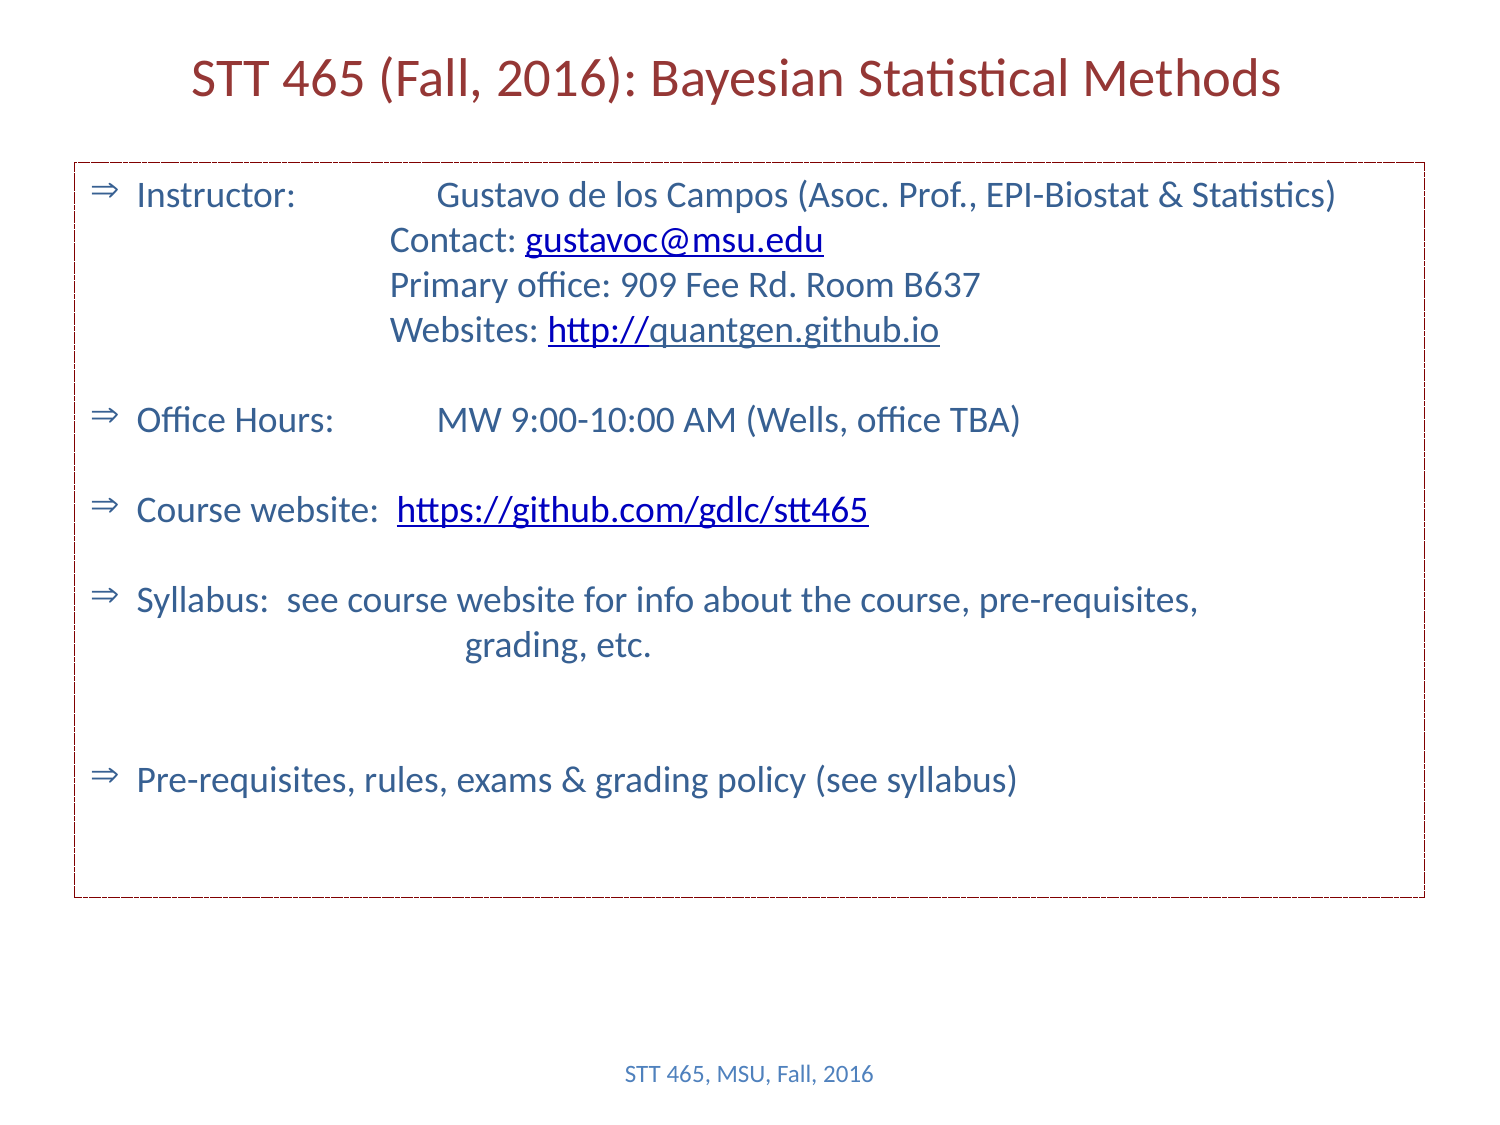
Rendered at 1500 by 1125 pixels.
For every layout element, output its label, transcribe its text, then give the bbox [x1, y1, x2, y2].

footer STT 465, MSU, Fall, 2016 [512, 1042, 988, 1103]
text_box Instructor: Gustavo de los Campos (Asoc. Prof., EPI-Biostat & Statistics) Contact: gustavoc@msu.edu Primary office: 909 Fee Rd. Room B637 Websites: http://quantgen.github.io Office Hours: MW 9:00-10:00 AM (Wells, office TBA) Course website: https://github.com/gdlc/stt465 Syllabus: see course website for info about the course, pre-requisites, grading, etc. Pre-requisites, rules, exams & grading policy (see syllabus) [74, 162, 1425, 898]
title STT 465 (Fall, 2016): Bayesian Statistical Methods [99, 12, 1375, 138]
